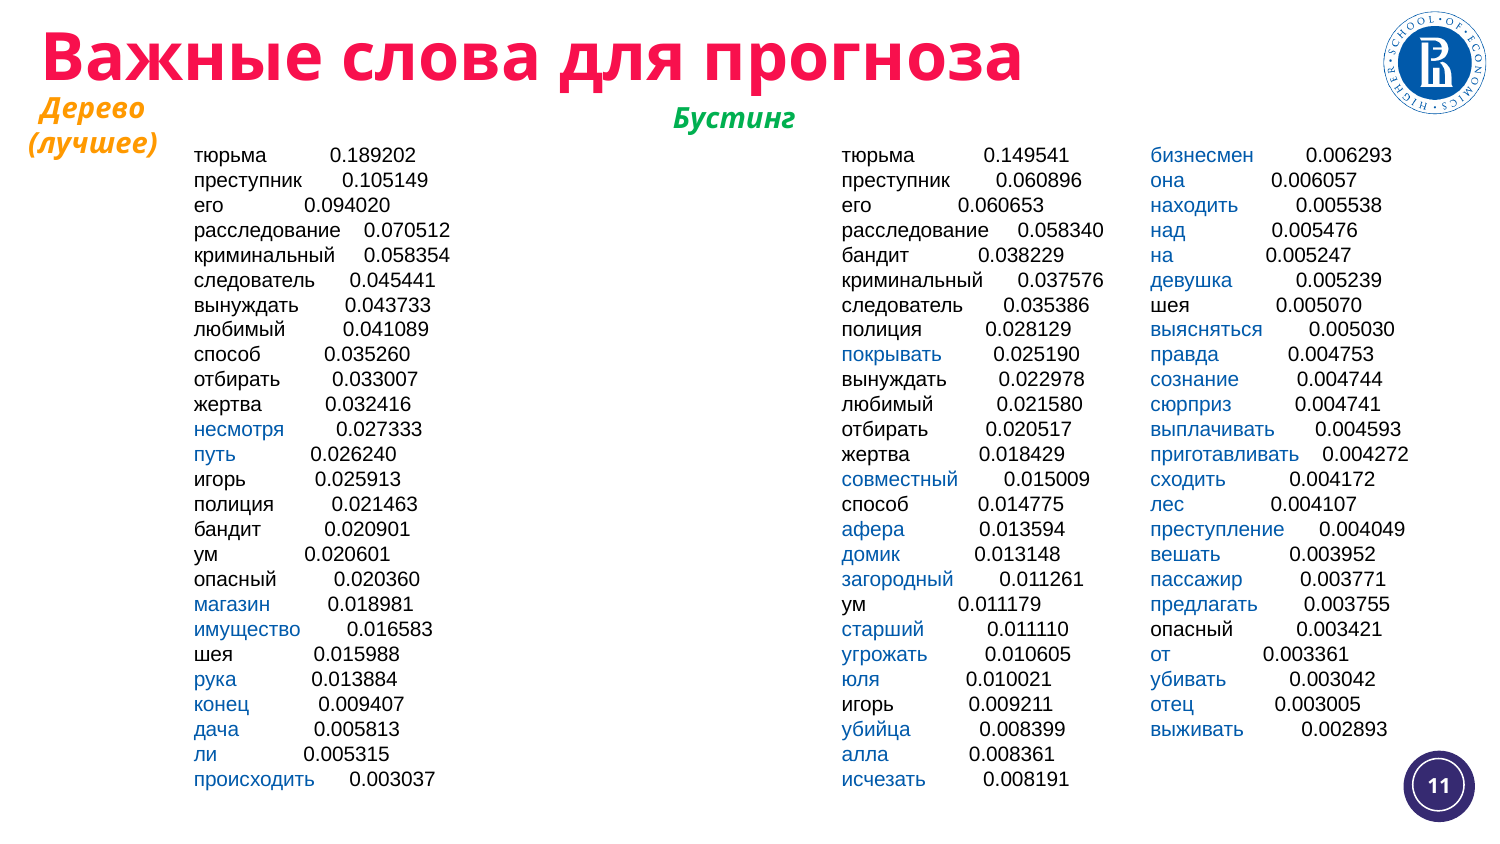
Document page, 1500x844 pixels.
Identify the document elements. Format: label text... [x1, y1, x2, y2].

slide_number 11 [1403, 750, 1475, 823]
text_box Дерево (лучшее) [0, 73, 219, 199]
text_box Важные слова для прогноза [25, 0, 1321, 109]
text_box тюрьма 0.149541 преступник 0.060896 его 0.060653 расследование 0.058340 бандит 0.038229 криминальный 0.037576 следователь 0.035386 полиция 0.028129 покрывать 0.025190 вынуждать 0.022978 любимый 0.021580 отбирать 0.020517 жертва 0.018429 совместный 0.015009 способ 0.014775 афера 0.013594 домик 0.013148 загородный 0.011261 ум 0.011179 старший 0.011110 угрожать 0.010605 юля 0.010021 игорь 0.009211 убийца 0.008399 алла 0.008361 исчезать 0.008191 [826, 133, 1132, 799]
text_box бизнесмен 0.006293 она 0.006057 находить 0.005538 над 0.005476 на 0.005247 девушка 0.005239 шея 0.005070 выясняться 0.005030 правда 0.004753 сознание 0.004744 сюрприз 0.004741 выплачивать 0.004593 приготавливать 0.004272 сходить 0.004172 лес 0.004107 преступление 0.004049 вешать 0.003952 пассажир 0.003771 предлагать 0.003755 опасный 0.003421 от 0.003361 убивать 0.003042 отец 0.003005 выживать 0.002893 [1135, 133, 1500, 749]
text_box тюрьма 0.189202 преступник 0.105149 его 0.094020 расследование 0.070512 криминальный 0.058354 следователь 0.045441 вынуждать 0.043733 любимый 0.041089 способ 0.035260 отбирать 0.033007 жертва 0.032416 несмотря 0.027333 путь 0.026240 игорь 0.025913 полиция 0.021463 бандит 0.020901 ум 0.020601 опасный 0.020360 магазин 0.018981 имущество 0.016583 шея 0.015988 рука 0.013884 конец 0.009407 дача 0.005813 ли 0.005315 происходить 0.003037 [179, 133, 510, 799]
text_box Бустинг [588, 84, 860, 210]
picture [1378, 6, 1500, 119]
